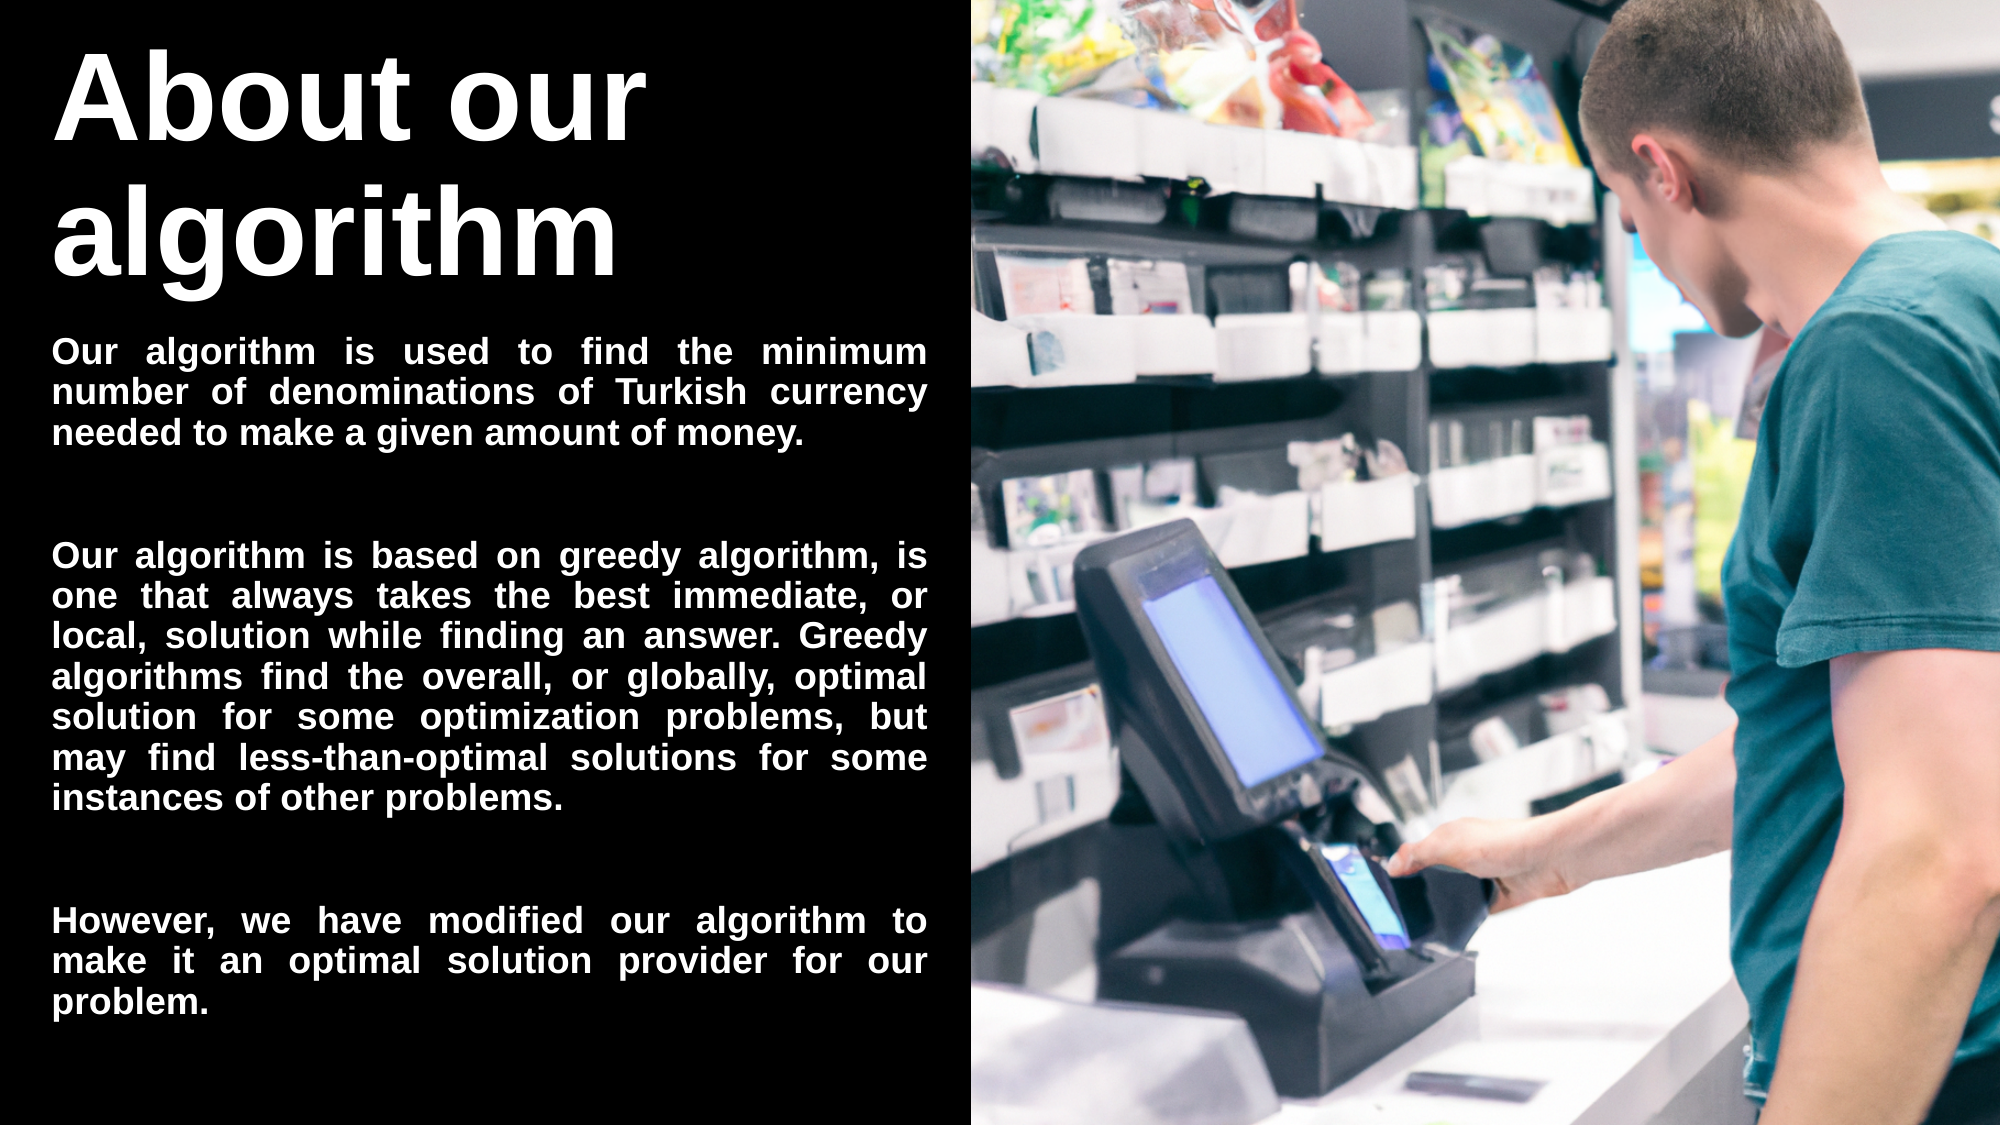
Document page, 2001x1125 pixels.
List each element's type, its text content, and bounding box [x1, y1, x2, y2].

subtitle Our algorithm is used to find the minimum number of denominations of Turkish currency needed to make a given amount of money. Our algorithm is based on greedy algorithm, is one that always takes the best immediate, or local, solution while finding an answer. Greedy algorithms find the overall, or globally, optimal solution for some optimization problems, but may find less-than-optimal solutions for some instances of other problems. However, we have modified our algorithm to make it an optimal solution provider for our problem. [36, 324, 944, 1085]
title About our algorithm [36, 0, 971, 311]
picture [971, 0, 2000, 1125]
